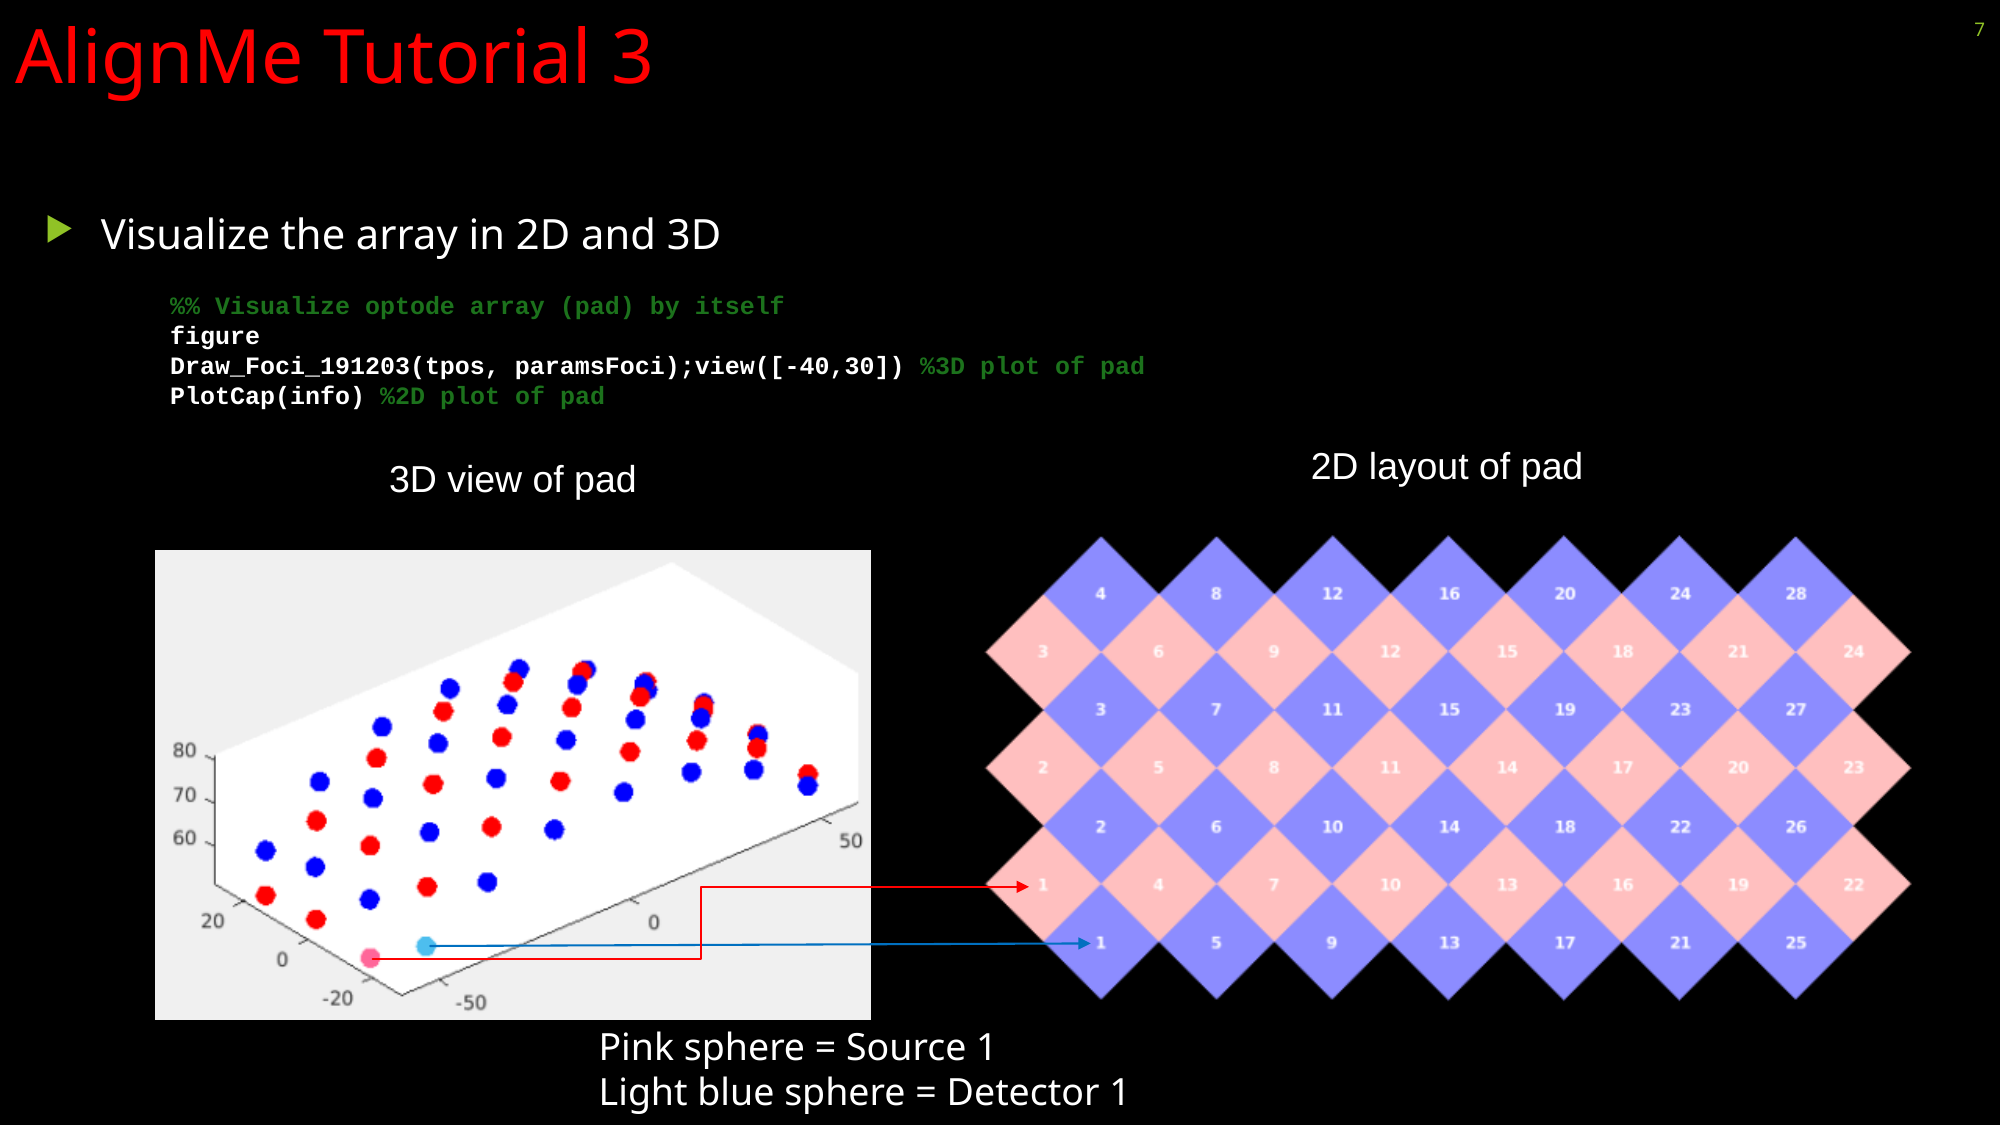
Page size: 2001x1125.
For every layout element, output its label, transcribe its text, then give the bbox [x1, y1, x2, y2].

text_box 3D view of pad [374, 448, 652, 508]
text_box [1035, 942, 1092, 947]
text_box 2D layout of pad [1296, 434, 1599, 495]
picture [976, 509, 1919, 1020]
list %% Visualize optode array (pad) by itself figure Draw_Foci_191203(tpos, paramsFoci);view([-40,30]) %3D plot of pad PlotCap(info) %2D plot of pad [155, 282, 1203, 425]
text_box Pink sphere = Source 1 Light blue sphere = Detector 1 [583, 1015, 1147, 1121]
picture [154, 550, 872, 1020]
title AlignMe Tutorial 3 [0, 0, 1872, 218]
text_box Visualize the array in 2D and 3D [29, 200, 1700, 266]
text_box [372, 886, 1030, 960]
slide_number 7 [1887, 0, 2000, 60]
